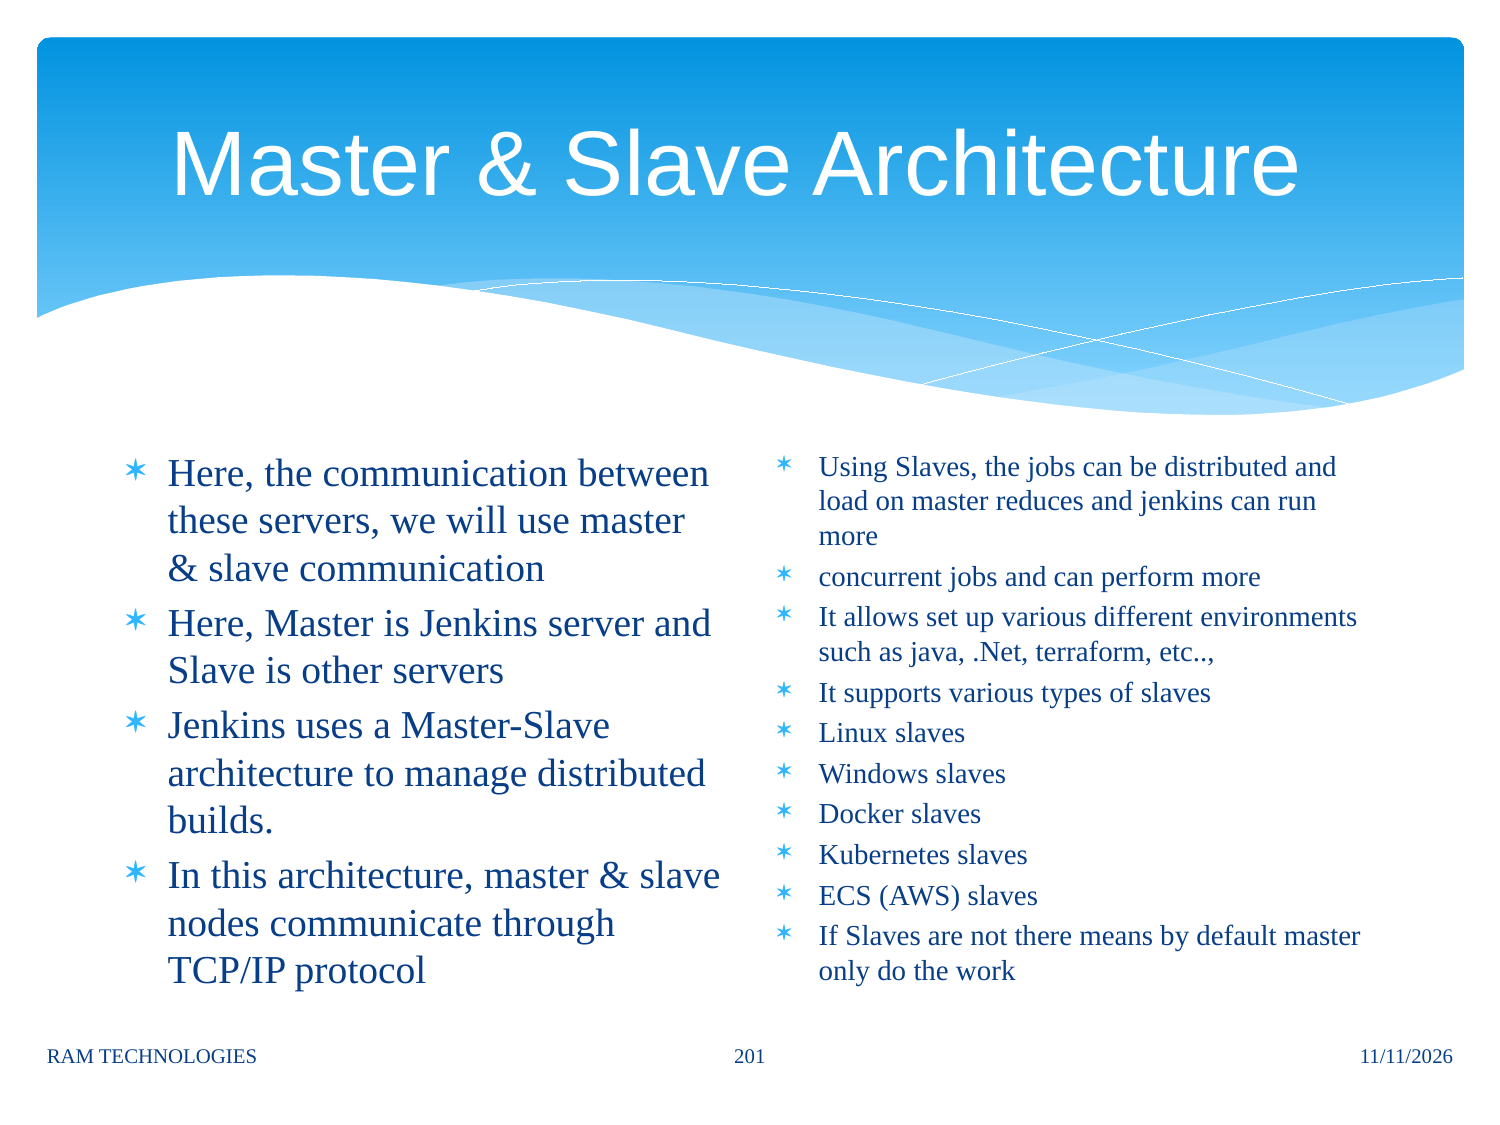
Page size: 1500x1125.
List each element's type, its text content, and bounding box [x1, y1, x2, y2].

list Using Slaves, the jobs can be distributed and load on master reduces and jenkins can run more concurrent jobs and can perform more It allows set up various different environments such as java, .Net, terraform, etc.., It supports various types of slaves Linux slaves Windows slaves Docker slaves Kubernetes slaves ECS (AWS) slaves If Slaves are not there means by default master only do the work [761, 439, 1389, 1005]
footer RAM TECHNOLOGIES [31, 1025, 653, 1086]
title Master & Slave Architecture [75, 55, 1425, 261]
list Here, the communication between these servers, we will use master & slave communication Here, Master is Jenkins server and Slave is other servers Jenkins uses a Master-Slave architecture to manage distributed builds. In this architecture, master & slave nodes communicate through TCP/IP protocol [111, 439, 738, 1005]
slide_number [847, 1025, 1469, 1086]
slide_number 201 [654, 1025, 846, 1086]
